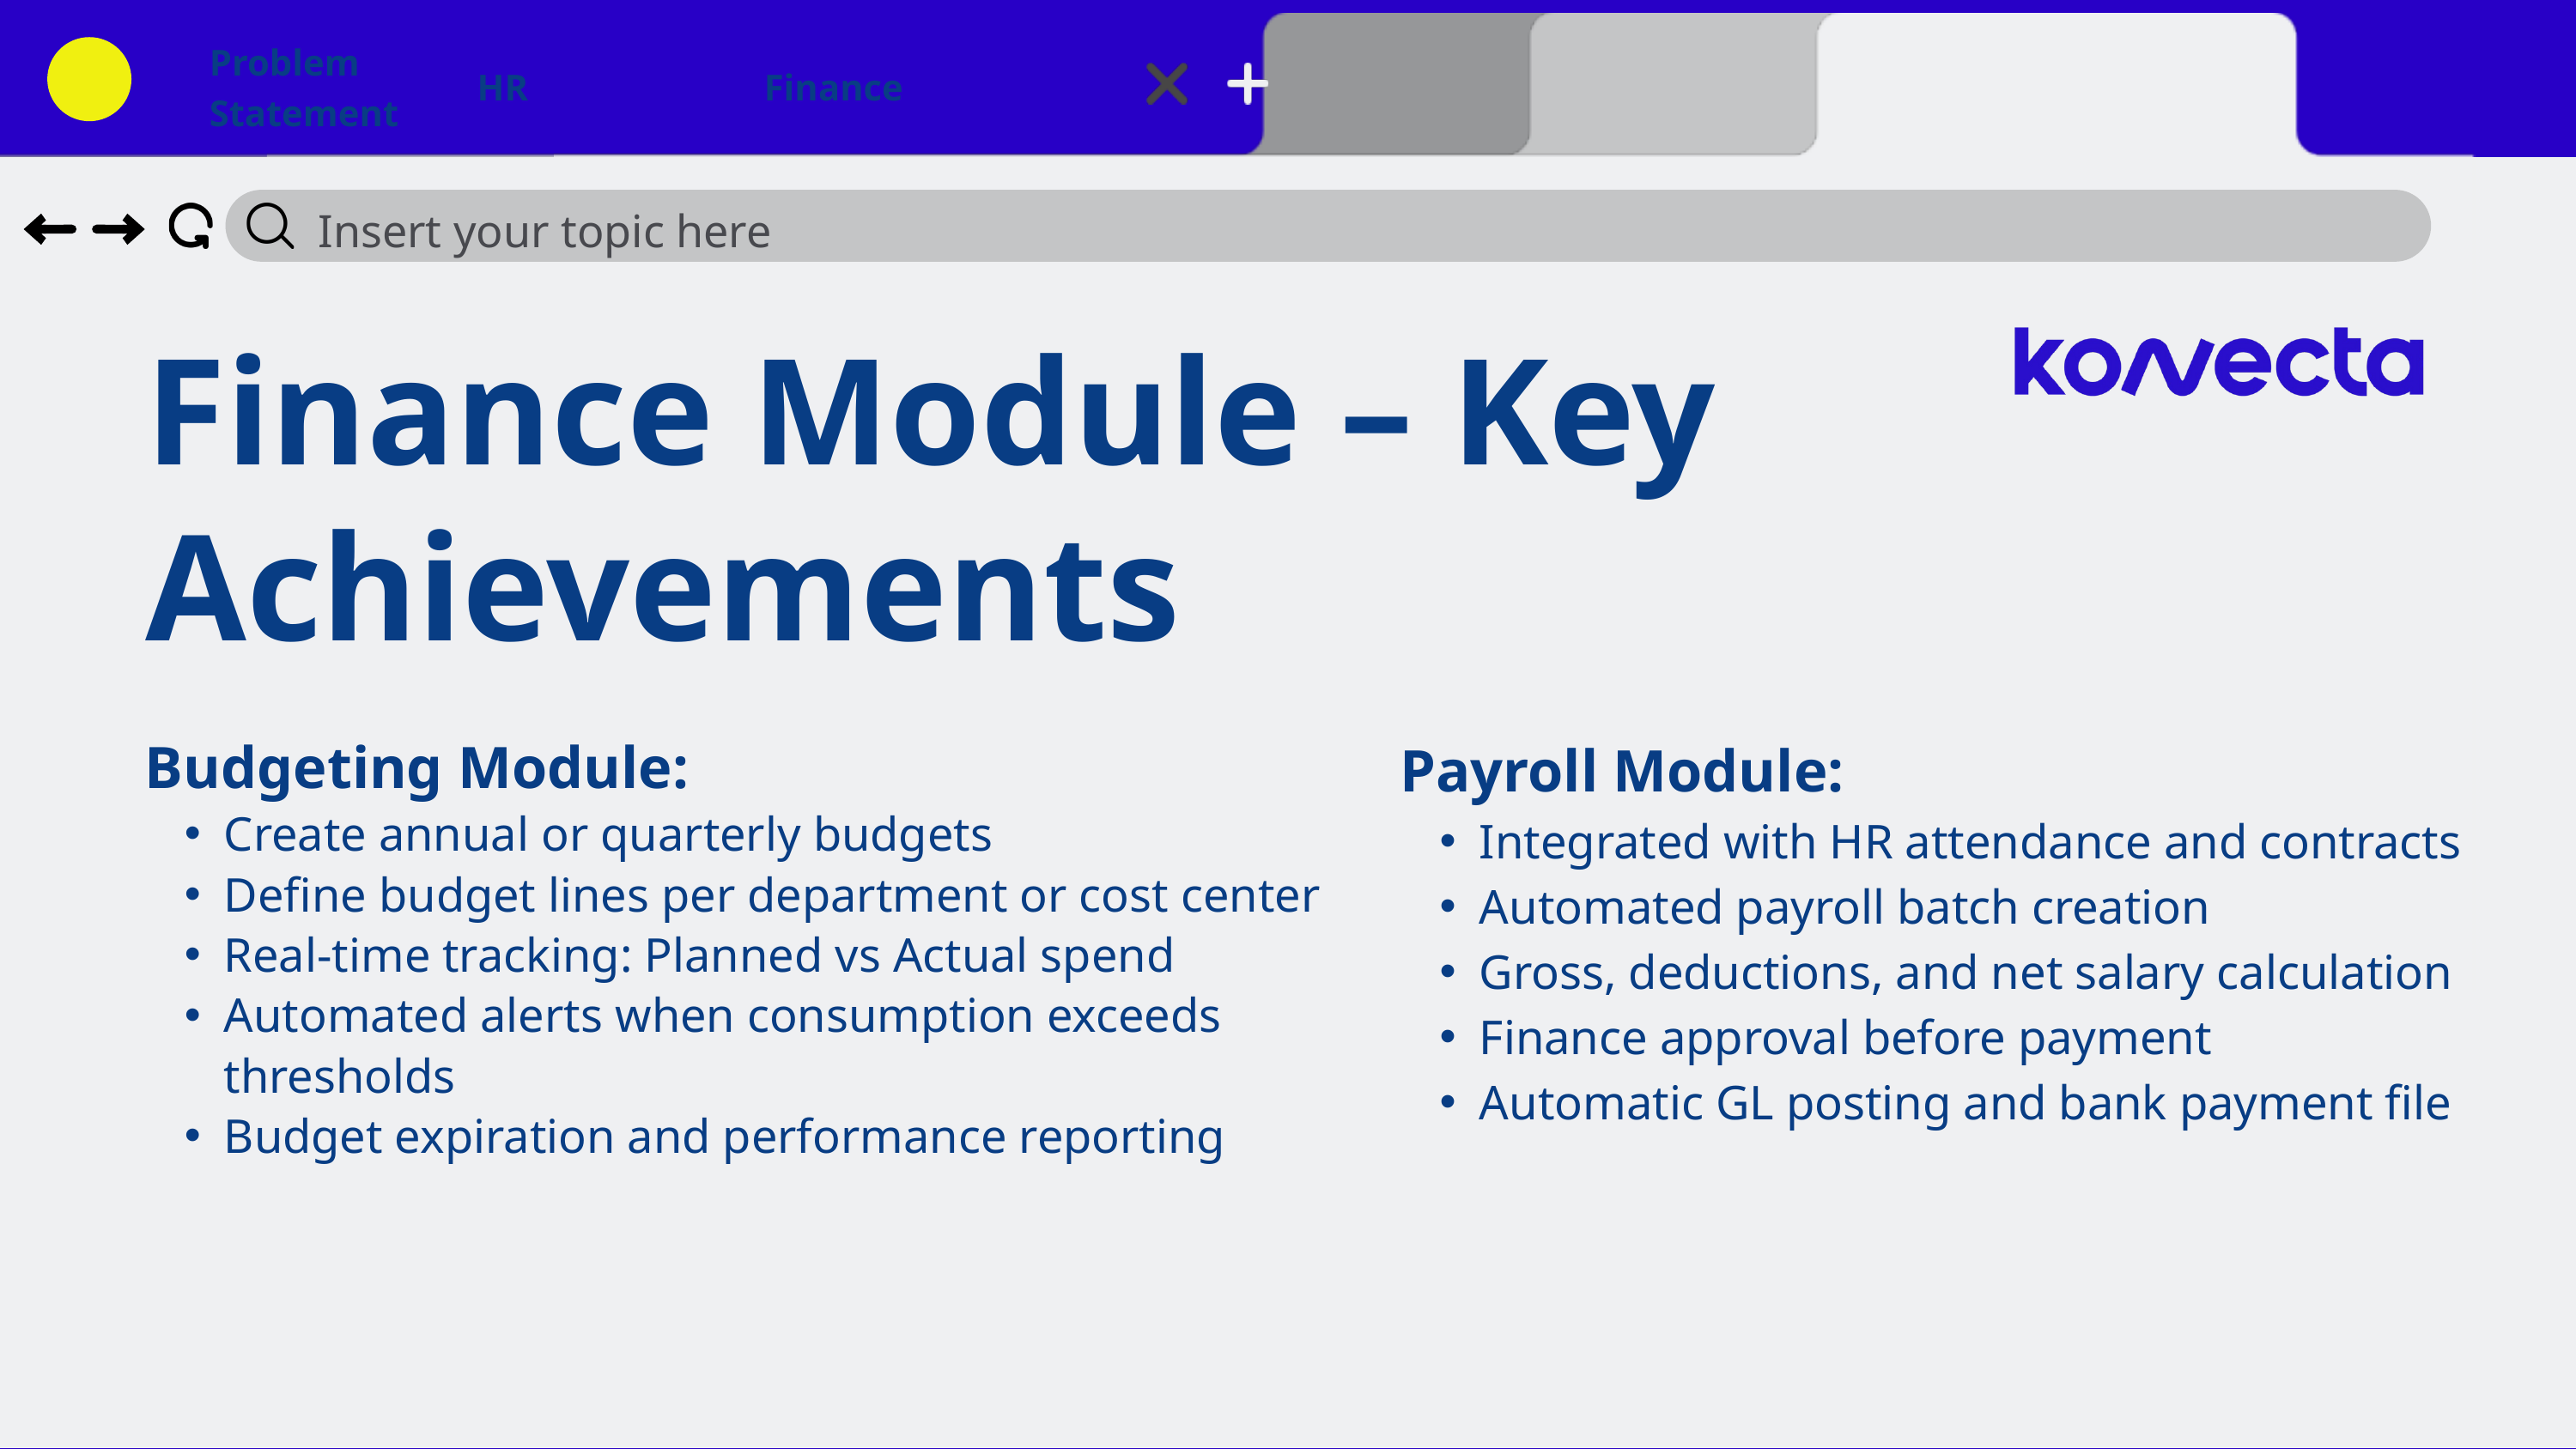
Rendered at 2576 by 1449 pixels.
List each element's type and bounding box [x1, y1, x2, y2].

text_box [0, 13, 2576, 1449]
